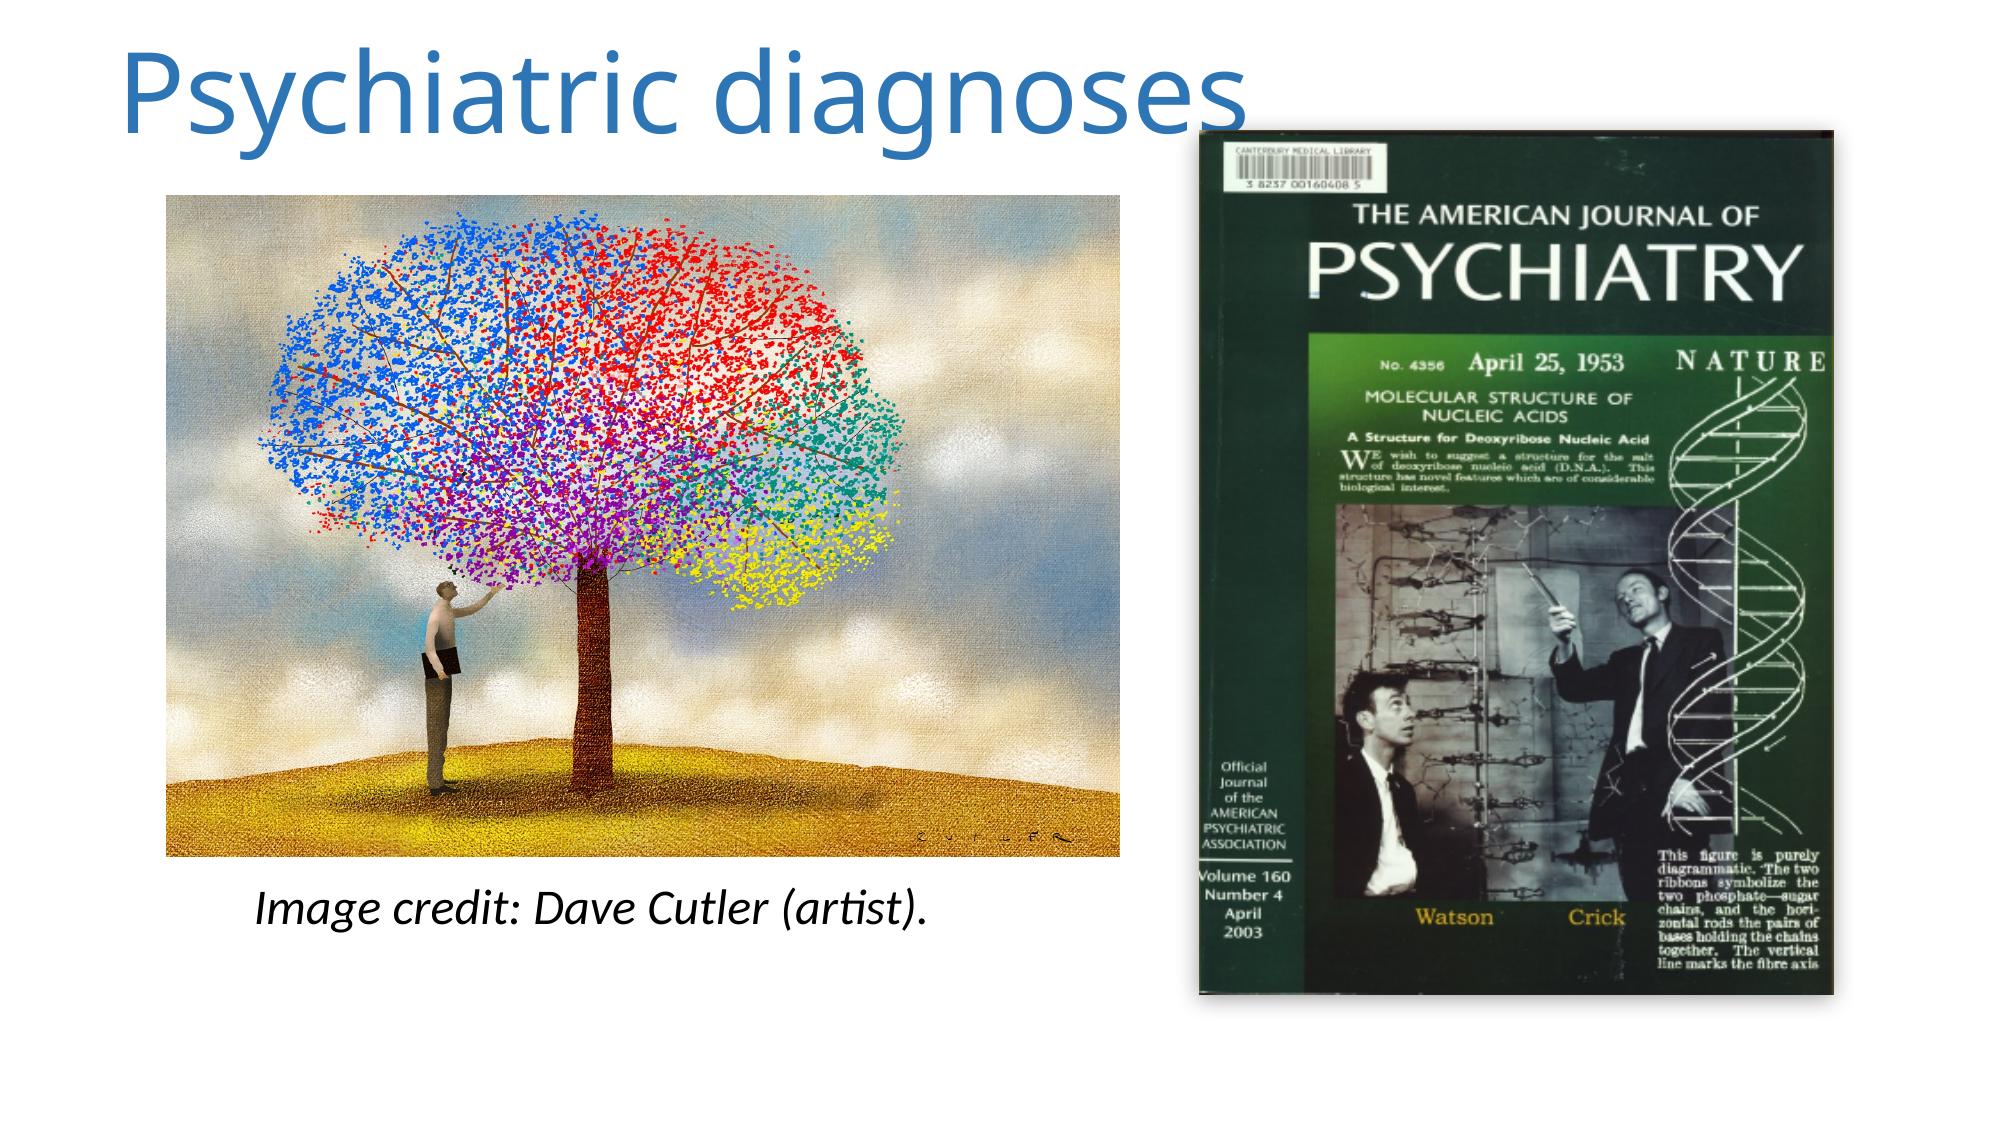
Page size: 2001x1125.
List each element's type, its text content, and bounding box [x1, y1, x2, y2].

list Image credit: Dave Cutler (artist). [227, 874, 1120, 1078]
title Psychiatric diagnoses [102, 0, 1945, 199]
picture [166, 195, 1120, 857]
picture [1198, 130, 1834, 995]
